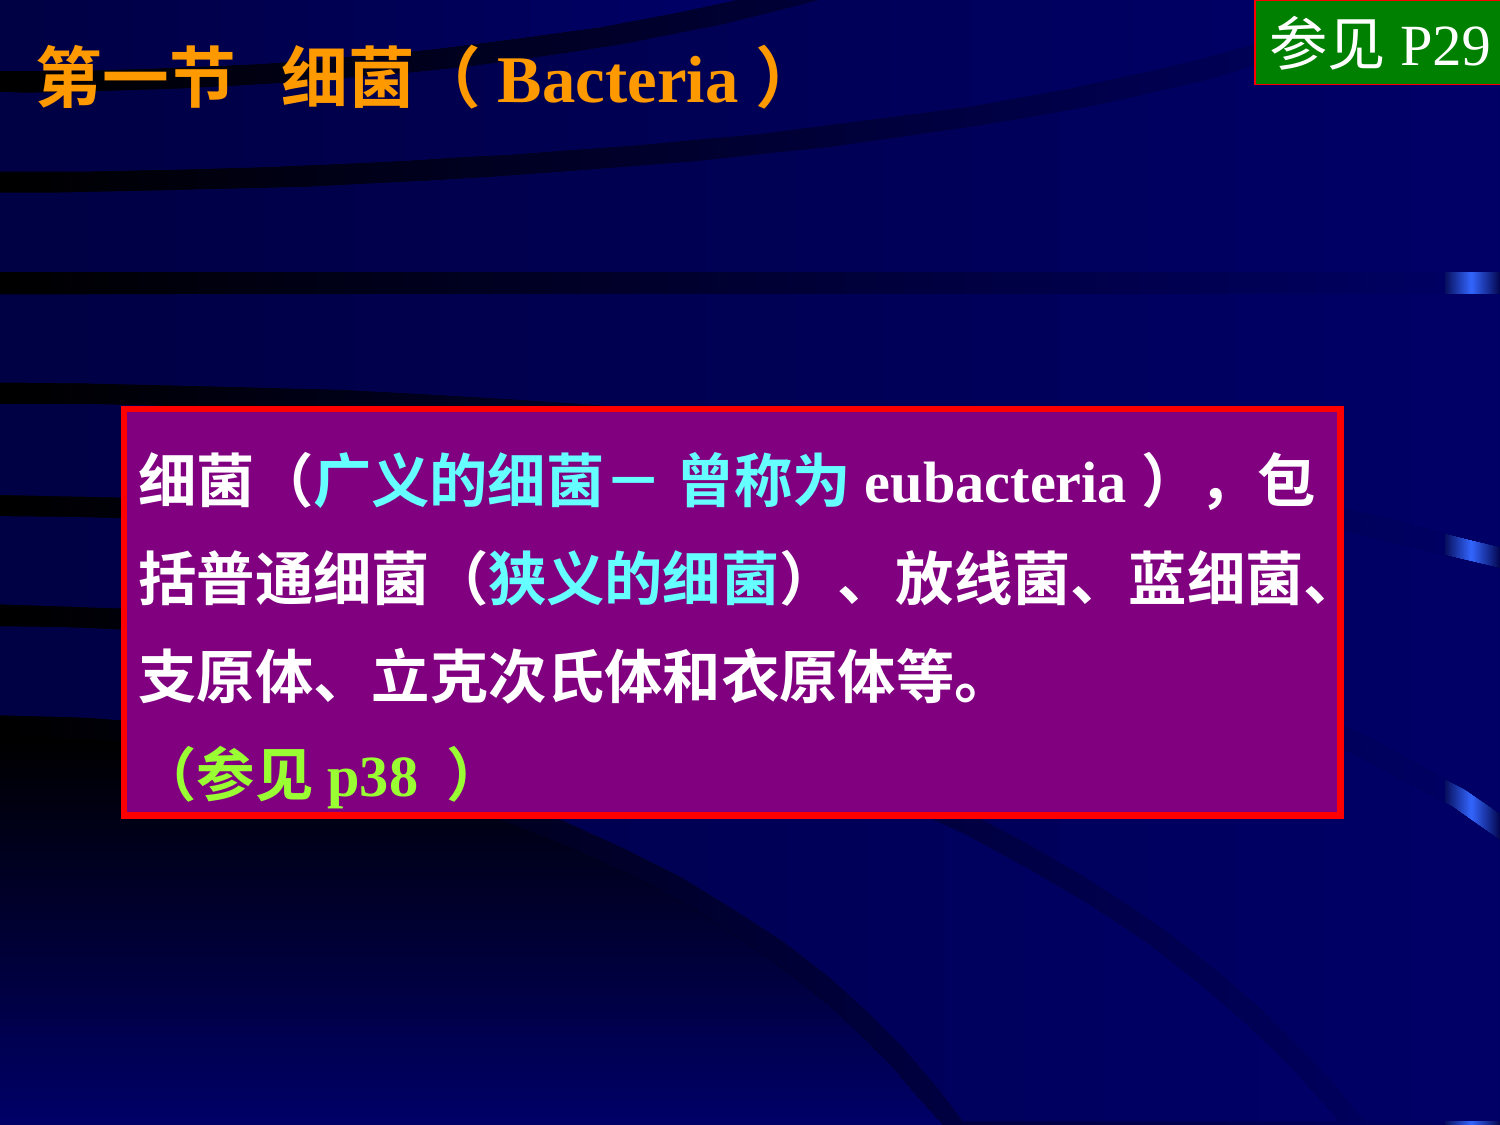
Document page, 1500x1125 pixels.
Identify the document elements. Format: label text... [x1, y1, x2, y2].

text_box 细菌（广义的细菌－ 曾称为eubacteria），包括普通细菌（狭义的细菌）、放线菌、蓝细菌、支原体、立克次氏体和衣原体等。 （参见p38 ） [123, 408, 1341, 816]
text_box 参见P29 [1254, 0, 1500, 85]
text_box 第一节 细菌（Bacteria） [20, 28, 837, 123]
